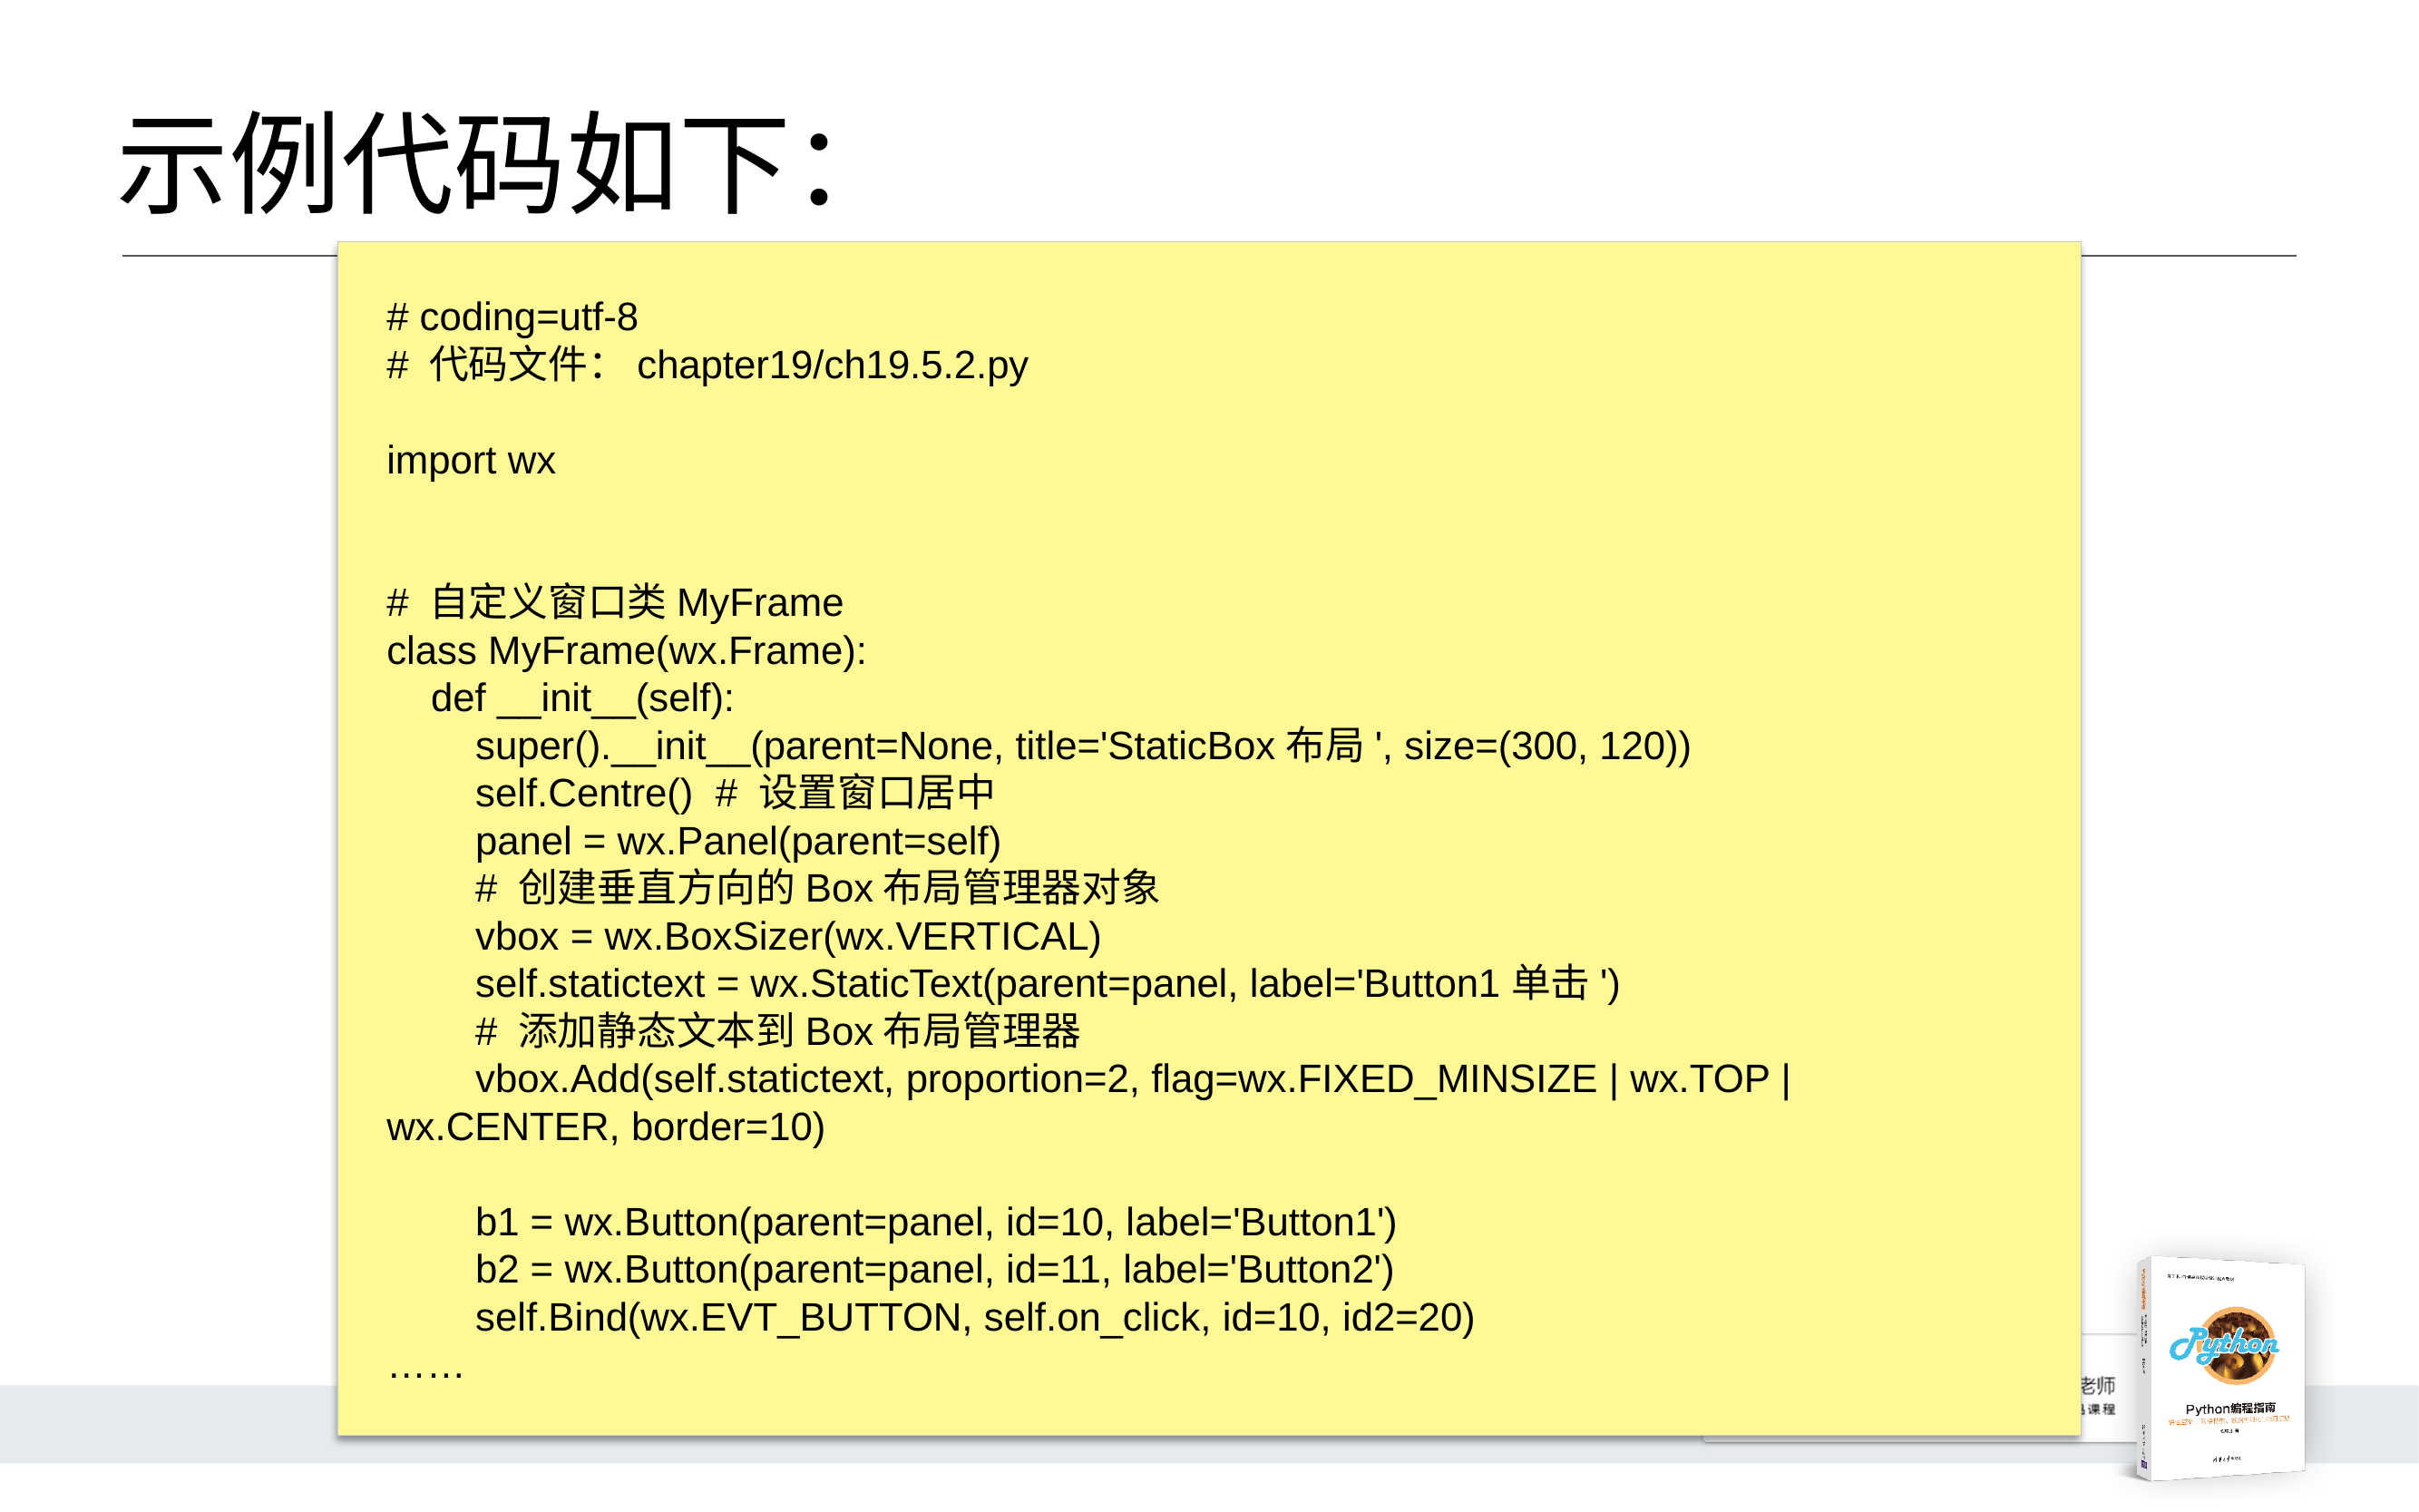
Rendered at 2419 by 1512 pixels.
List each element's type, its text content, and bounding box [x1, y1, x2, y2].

text_box # coding=utf-8 # 代码文件：chapter19/ch19.5.2.py import wx # 自定义窗口类MyFrame class MyFrame(wx.Frame): def __init__(self): super().__init__(parent=None, title='StaticBox布局', size=(300, 120)) self.Centre() # 设置窗口居中 panel = wx.Panel(parent=self) # 创建垂直方向的Box布局管理器对象 vbox = wx.BoxSizer(wx.VERTICAL) self.statictext = wx.StaticText(parent=panel, label='Button1单击') # 添加静态文本到Box布局管理器 vbox.Add(self.statictext, proportion=2, flag=wx.FIXED_MINSIZE | wx.TOP | wx.CENTER, border=10) b1 = wx.Button(parent=panel, id=10, label='Button1') b2 = wx.Button(parent=panel, id=11, label='Button2') self.Bind(wx.EVT_BUTTON, self.on_click, id=10, id2=20) …… [337, 241, 2082, 1436]
title 示例代码如下： [107, 83, 2148, 237]
picture [0, 0, 2419, 1512]
